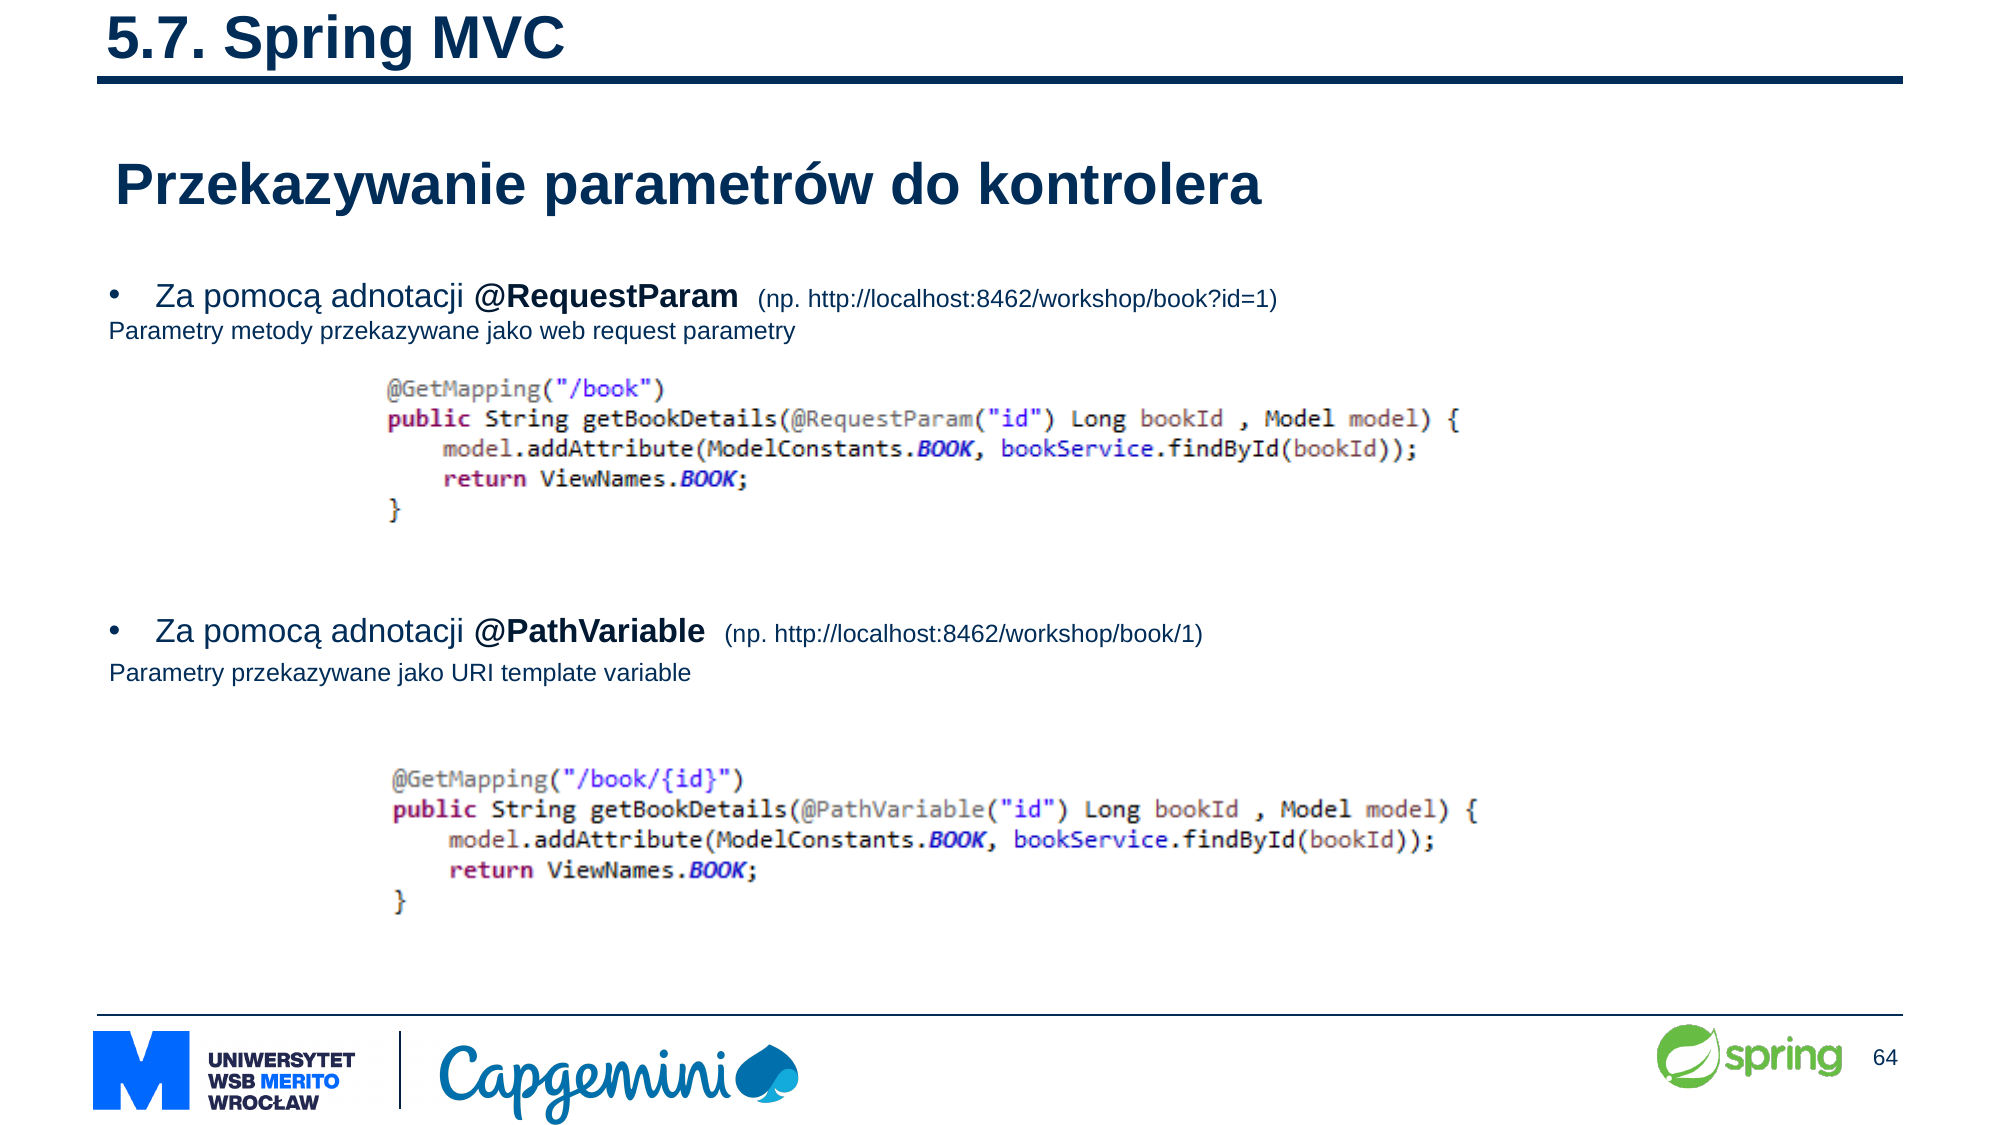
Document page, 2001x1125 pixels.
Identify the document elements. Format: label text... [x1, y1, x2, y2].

picture [401, 962, 813, 1125]
text_box Przekazywanie parametrów do kontrolera [101, 138, 1279, 224]
picture [93, 1030, 399, 1110]
slide_number 64 [1852, 1042, 1899, 1071]
title 5.7. Spring MVC [105, 6, 1822, 80]
picture [1650, 1006, 1847, 1107]
picture [373, 751, 1548, 929]
picture [361, 361, 1499, 538]
text_box Za pomocą adnotacji @RequestParam (np. http://localhost:8462/workshop/book?id=1) Parametry metody przekazywane jako web request parametry Za pomocą adnotacji @PathVariable (np. http://localhost:8462/workshop/book/1) Parametry przekazywane jako URI template variable [93, 246, 1875, 694]
